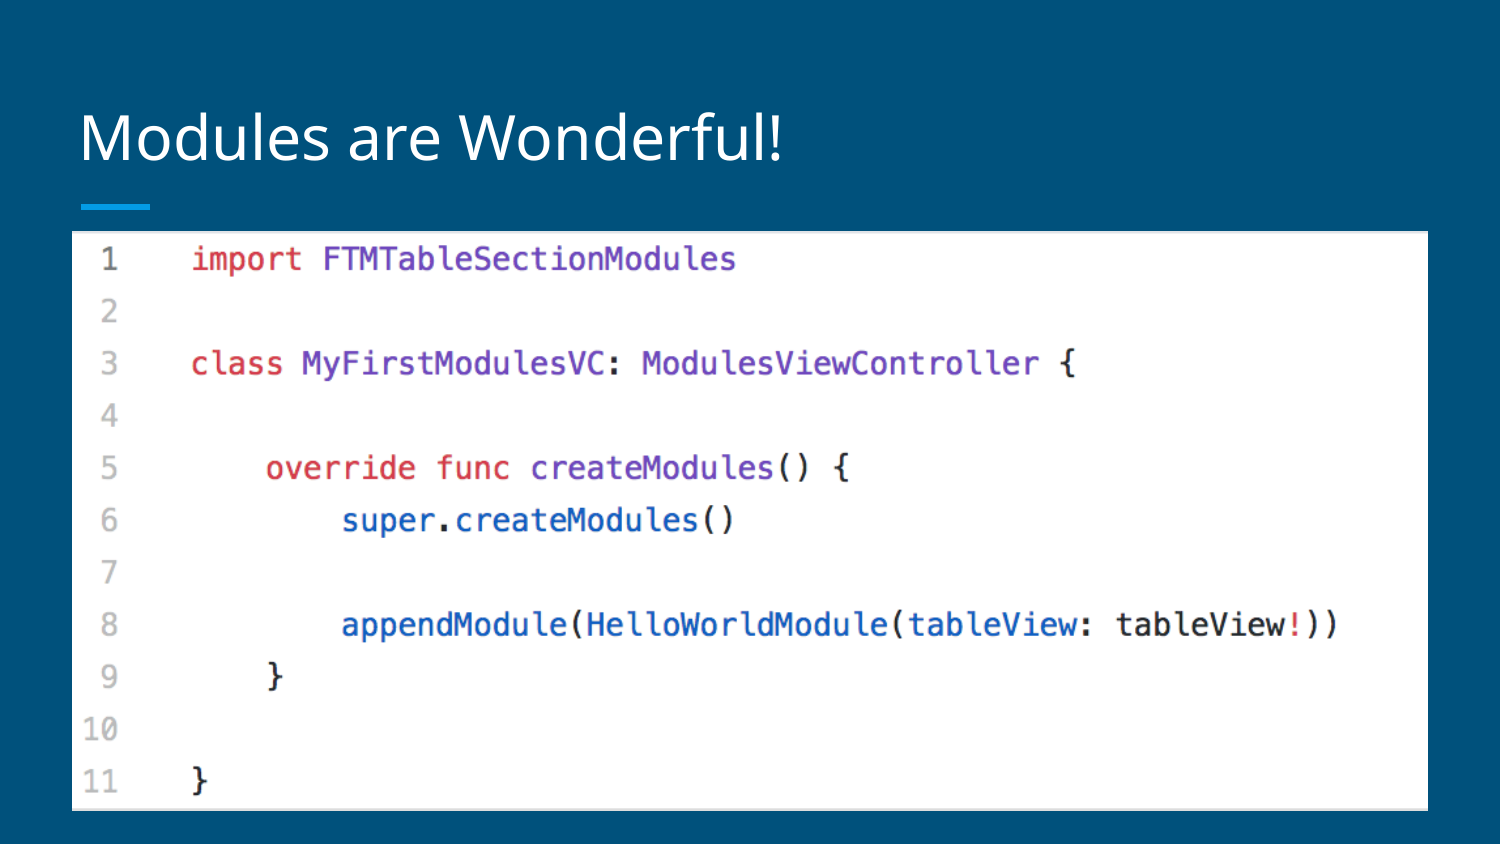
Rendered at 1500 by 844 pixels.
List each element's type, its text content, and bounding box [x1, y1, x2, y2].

title Modules are Wonderful! [63, 75, 1437, 188]
picture [73, 232, 1427, 810]
